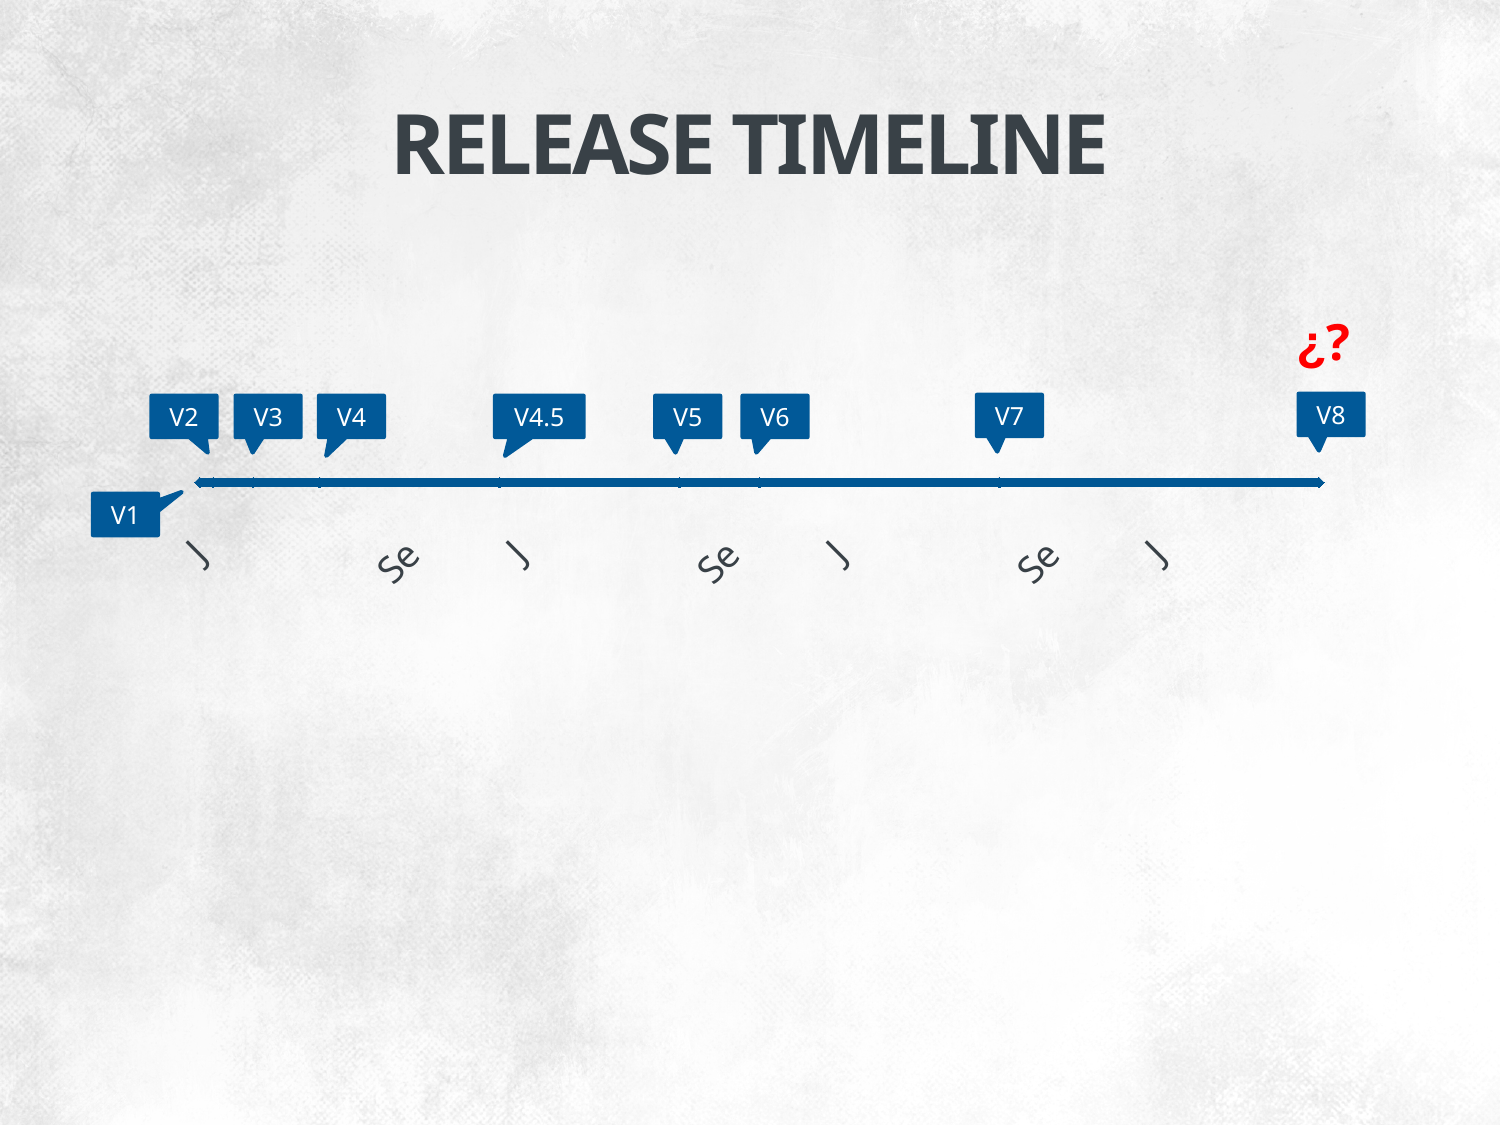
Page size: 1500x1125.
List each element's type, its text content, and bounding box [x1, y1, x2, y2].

text_box V2 [149, 393, 219, 447]
text_box V7 [974, 392, 1045, 447]
title RELEASE TIMELINE [75, 47, 1425, 235]
chart [159, 448, 1360, 1109]
text_box V8 [1296, 391, 1366, 447]
text_box V4 [316, 393, 387, 447]
picture [0, 0, 1500, 1125]
text_box V4.5 [492, 393, 586, 447]
text_box V6 [740, 393, 810, 447]
text_box V5 [653, 393, 723, 447]
text_box ¿? [1281, 302, 1377, 378]
text_box V3 [233, 393, 303, 447]
text_box V1 [90, 491, 154, 538]
